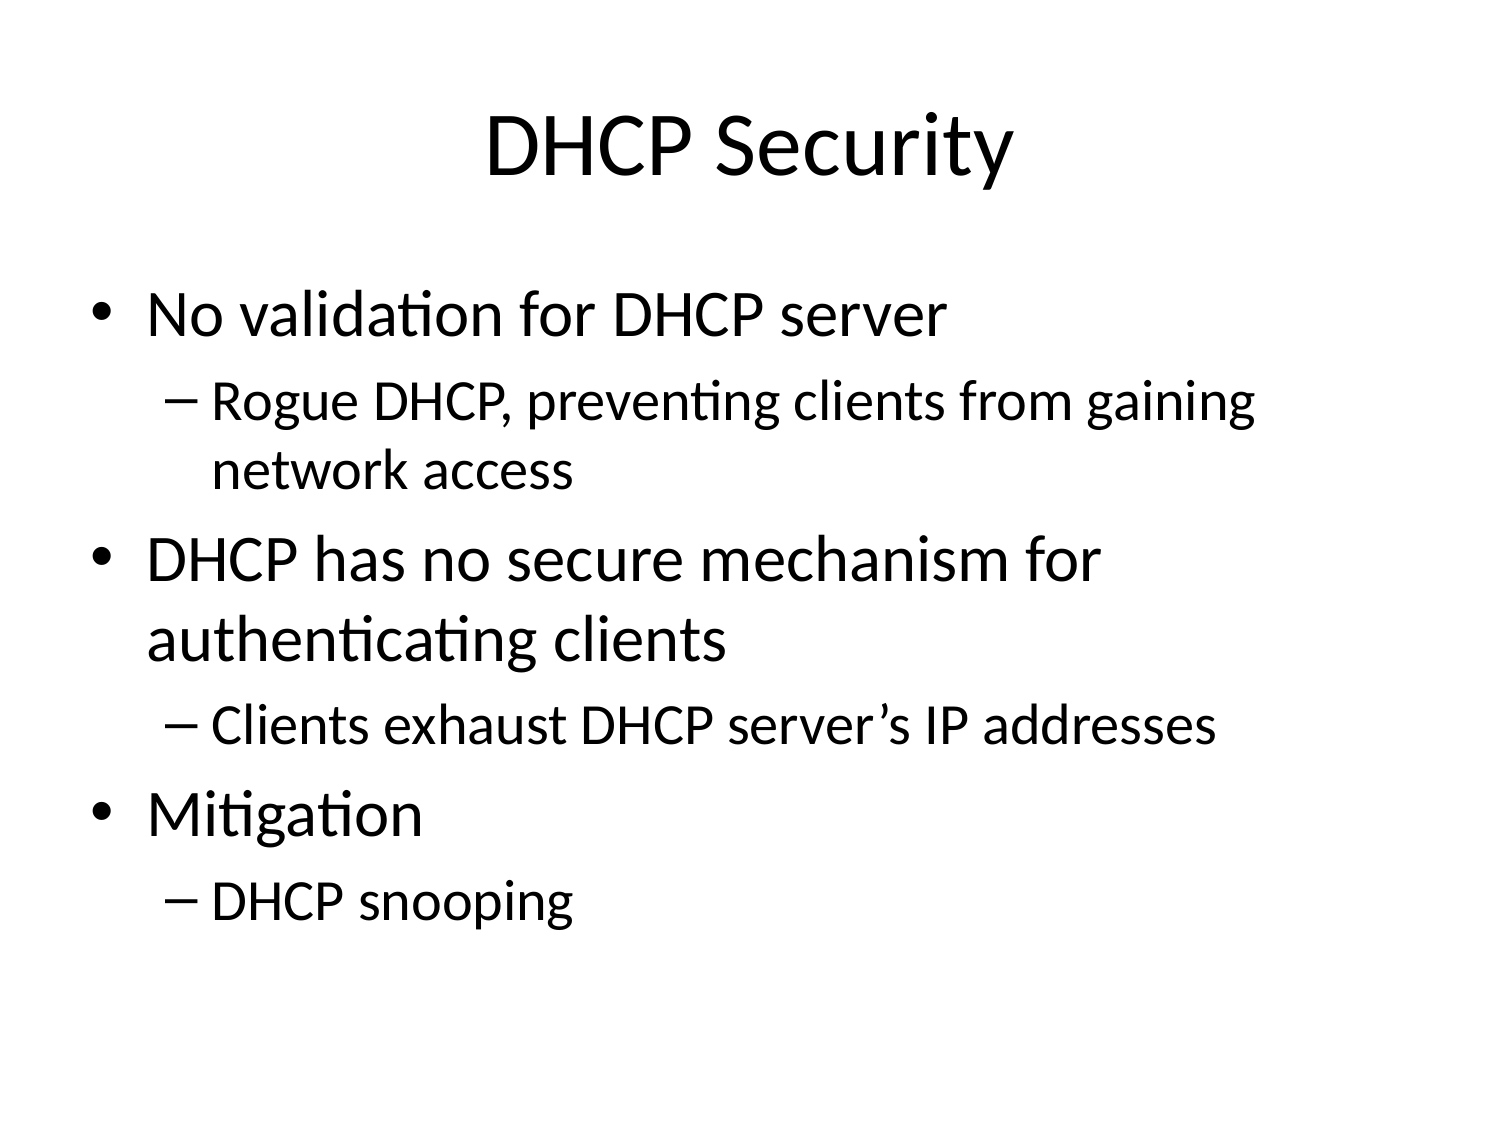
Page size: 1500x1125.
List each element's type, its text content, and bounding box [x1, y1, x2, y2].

list No validation for DHCP server Rogue DHCP, preventing clients from gaining network access DHCP has no secure mechanism for authenticating clients Clients exhaust DHCP server’s IP addresses Mitigation DHCP snooping [75, 262, 1425, 1005]
title DHCP Security [75, 45, 1425, 233]
